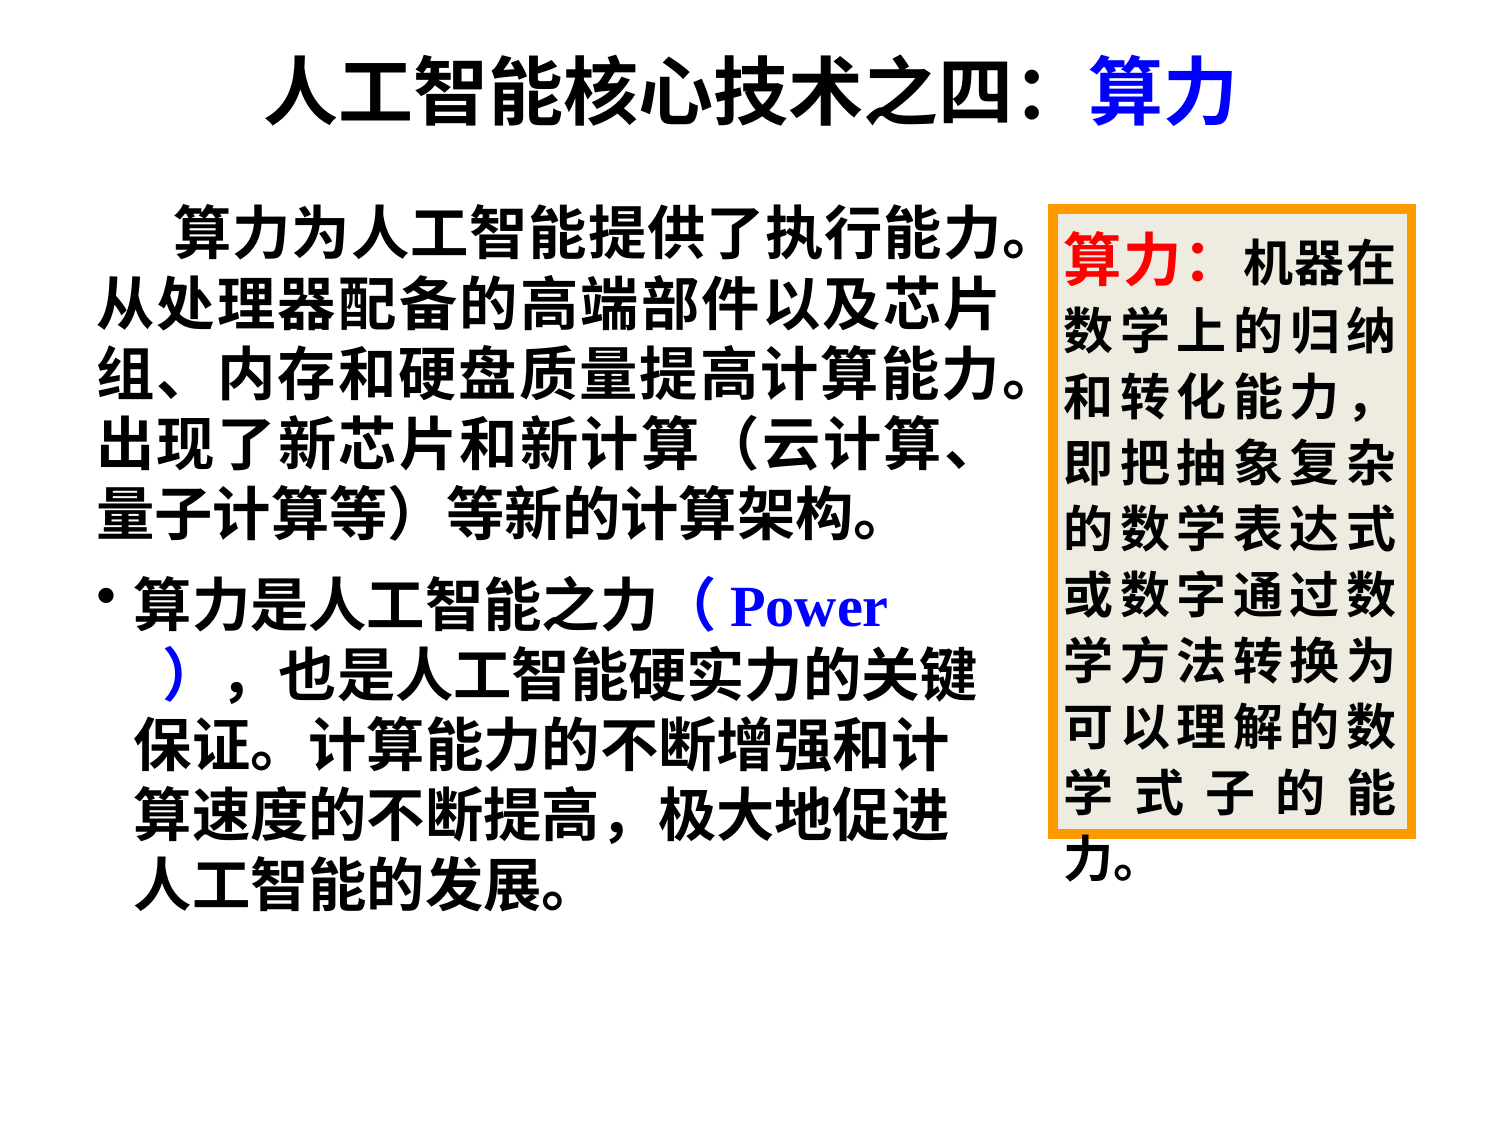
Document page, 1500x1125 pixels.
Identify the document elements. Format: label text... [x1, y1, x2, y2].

text_box 算力为人工智能提供了执行能力。从处理器配备的高端部件以及芯片组、内存和硬盘质量提高计算能力。出现了新芯片和新计算（云计算、量子计算等）等新的计算架构。 算力是人工智能之力（Power ），也是人工智能硬实力的关键保证。计算能力的不断增强和计算速度的不断提高，极大地促进人工智能的发展。 [89, 184, 1010, 1013]
text_box 人工智能核心技术之四：算力 [85, 18, 1417, 142]
text_box 算力：机器在数学上的归纳和转化能力，即把抽象复杂的数学表达式或数字通过数学方法转换为可以理解的数学式子的能力。。 [1048, 209, 1412, 895]
